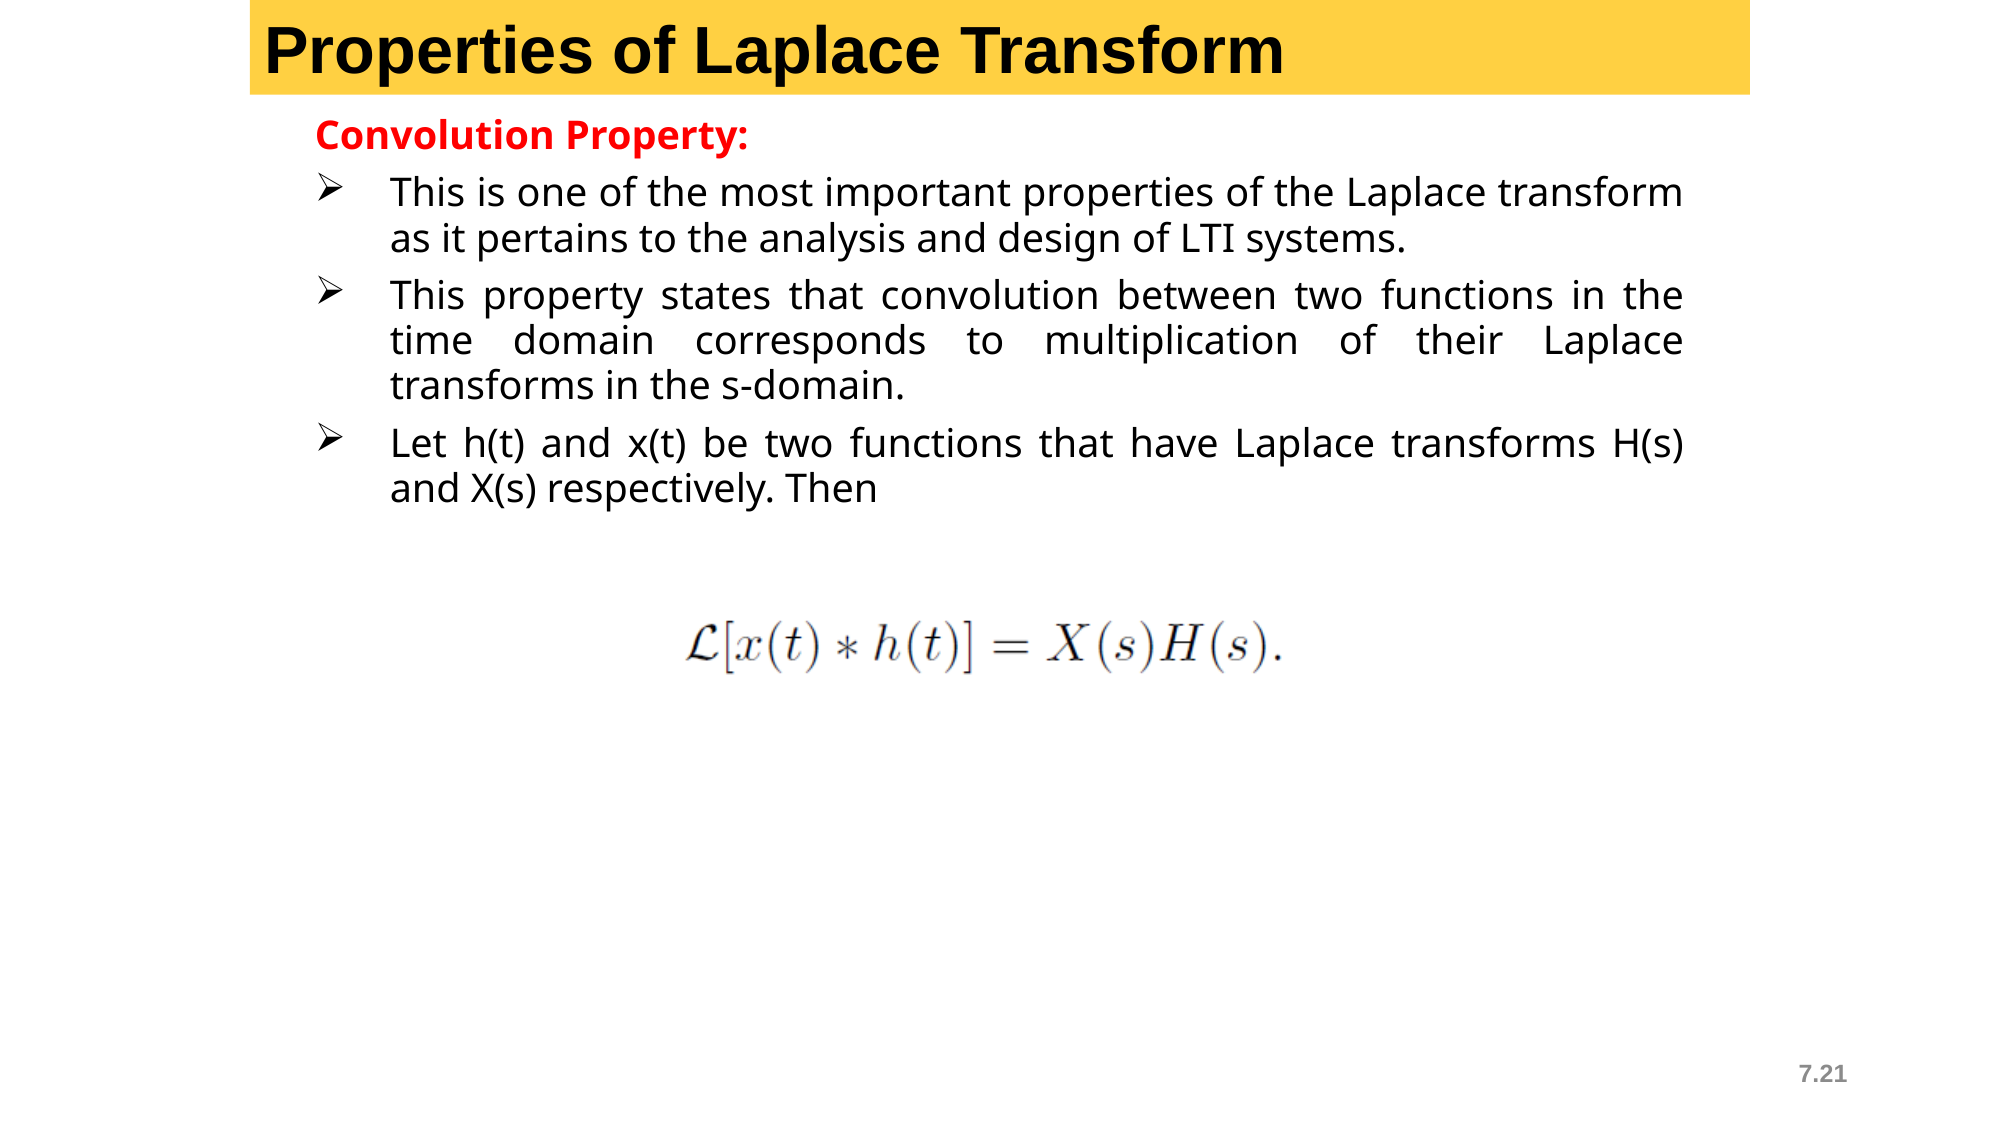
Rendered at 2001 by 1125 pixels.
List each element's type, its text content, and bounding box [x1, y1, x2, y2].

picture [674, 599, 1288, 686]
text_box Convolution Property: This is one of the most important properties of the Laplace transform as it pertains to the analysis and design of LTI systems. This property states that convolution between two functions in the time domain corresponds to multiplication of their Laplace transforms in the s-domain. Let h(t) and x(t) be two functions that have Laplace transforms H(s) and X(s) respectively. Then [300, 105, 1700, 519]
slide_number 7.21 [1412, 1042, 1863, 1103]
text_box Properties of Laplace Transform [249, 0, 1750, 95]
